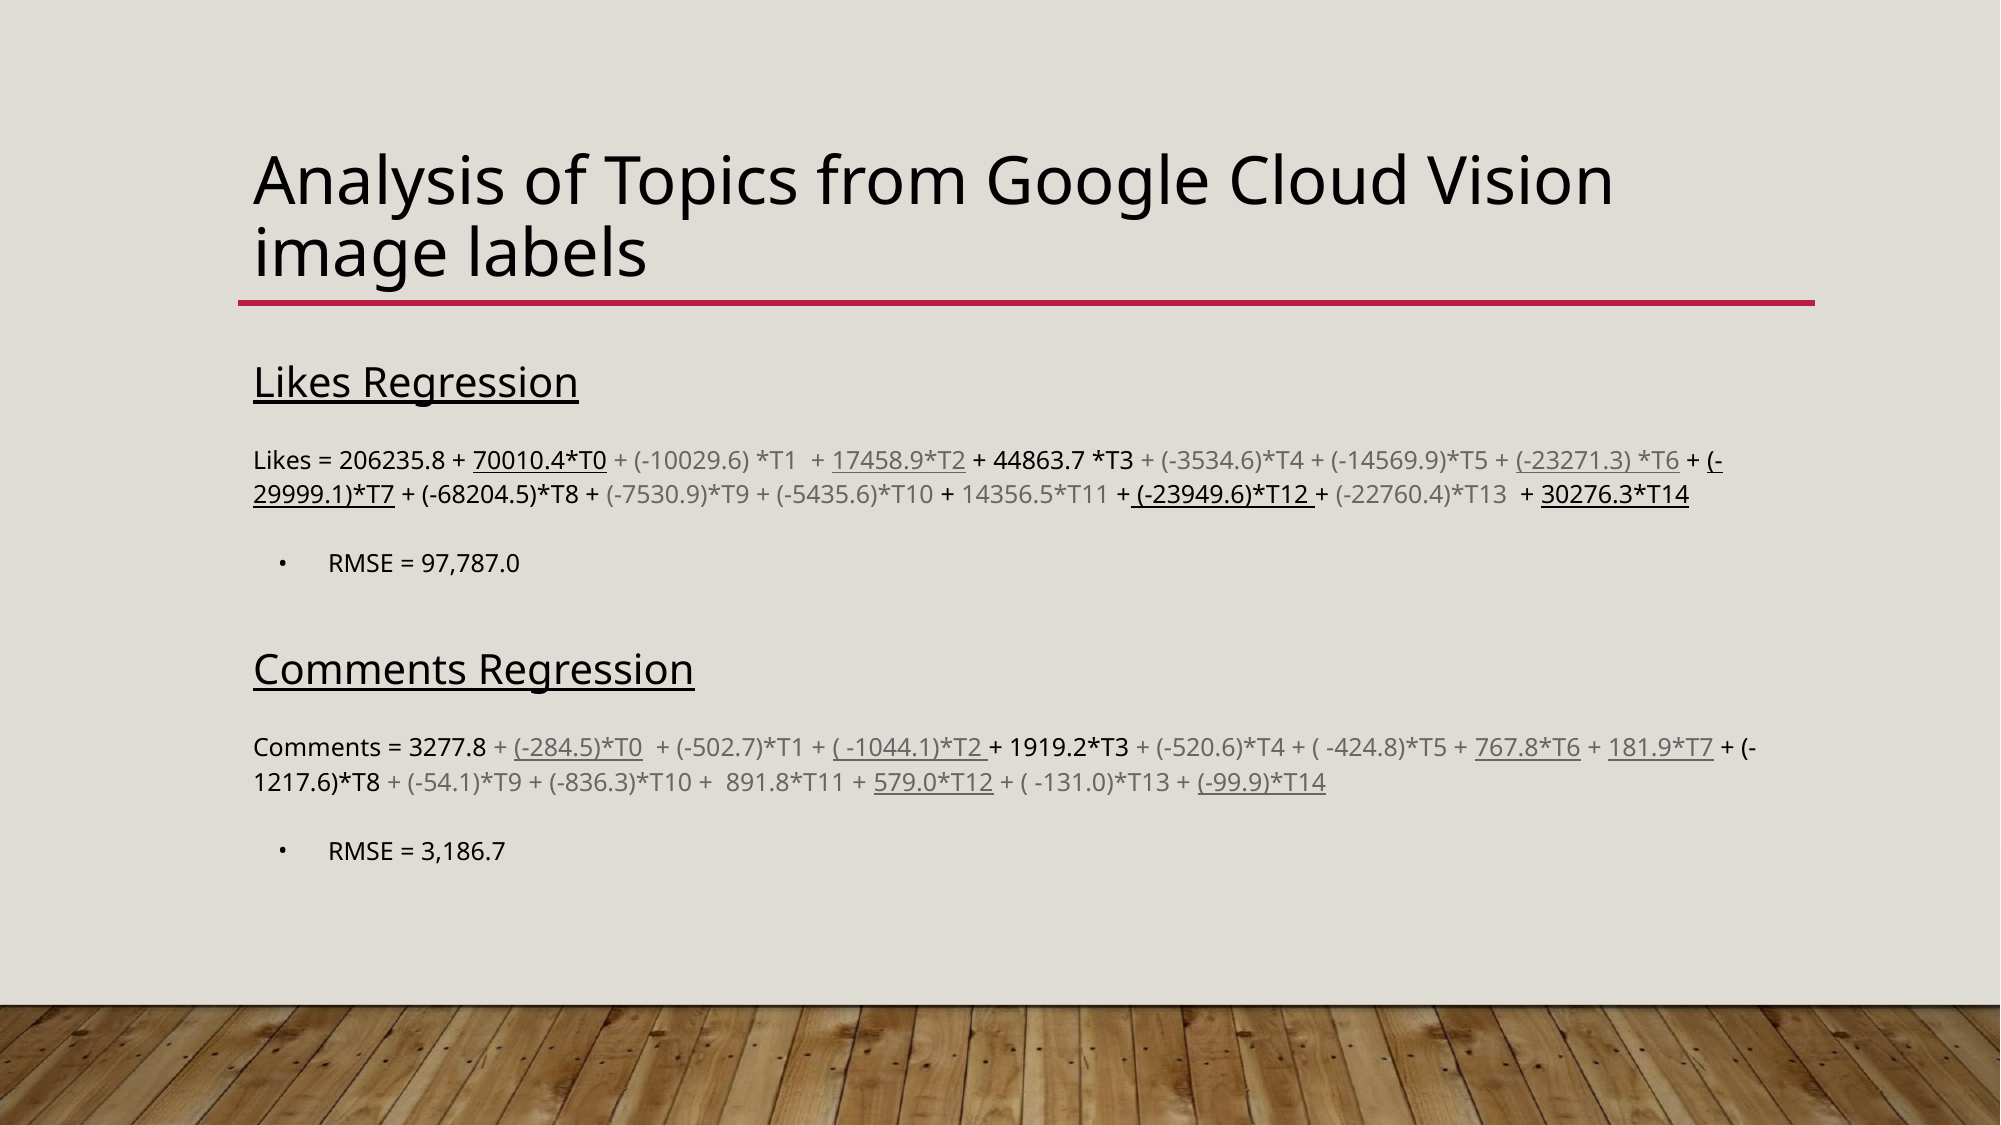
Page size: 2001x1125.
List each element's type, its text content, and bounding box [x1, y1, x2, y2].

list Likes Regression Likes = 206235.8 + 70010.4*T0 + (-10029.6) *T1 + 17458.9*T2 + 44863.7 *T3 + (-3534.6)*T4 + (-14569.9)*T5 + (-23271.3) *T6 + (-29999.1)*T7 + (-68204.5)*T8 + (-7530.9)*T9 + (-5435.6)*T10 + 14356.5*T11 + (-23949.6)*T12 + (-22760.4)*T13 + 30276.3*T14 RMSE = 97,787.0 Comments Regression Comments = 3277.8 + (-284.5)*T0 + (-502.7)*T1 + ( -1044.1)*T2 + 1919.2*T3 + (-520.6)*T4 + ( -424.8)*T5 + 767.8*T6 + 181.9*T7 + (-1217.6)*T8 + (-54.1)*T9 + (-836.3)*T10 + 891.8*T11 + 579.0*T12 + ( -131.0)*T13 + (-99.9)*T14 RMSE = 3,186.7 [238, 330, 1814, 1038]
title Analysis of Topics from Google Cloud Vision image labels [238, 131, 1814, 305]
picture [0, 1005, 2000, 1125]
